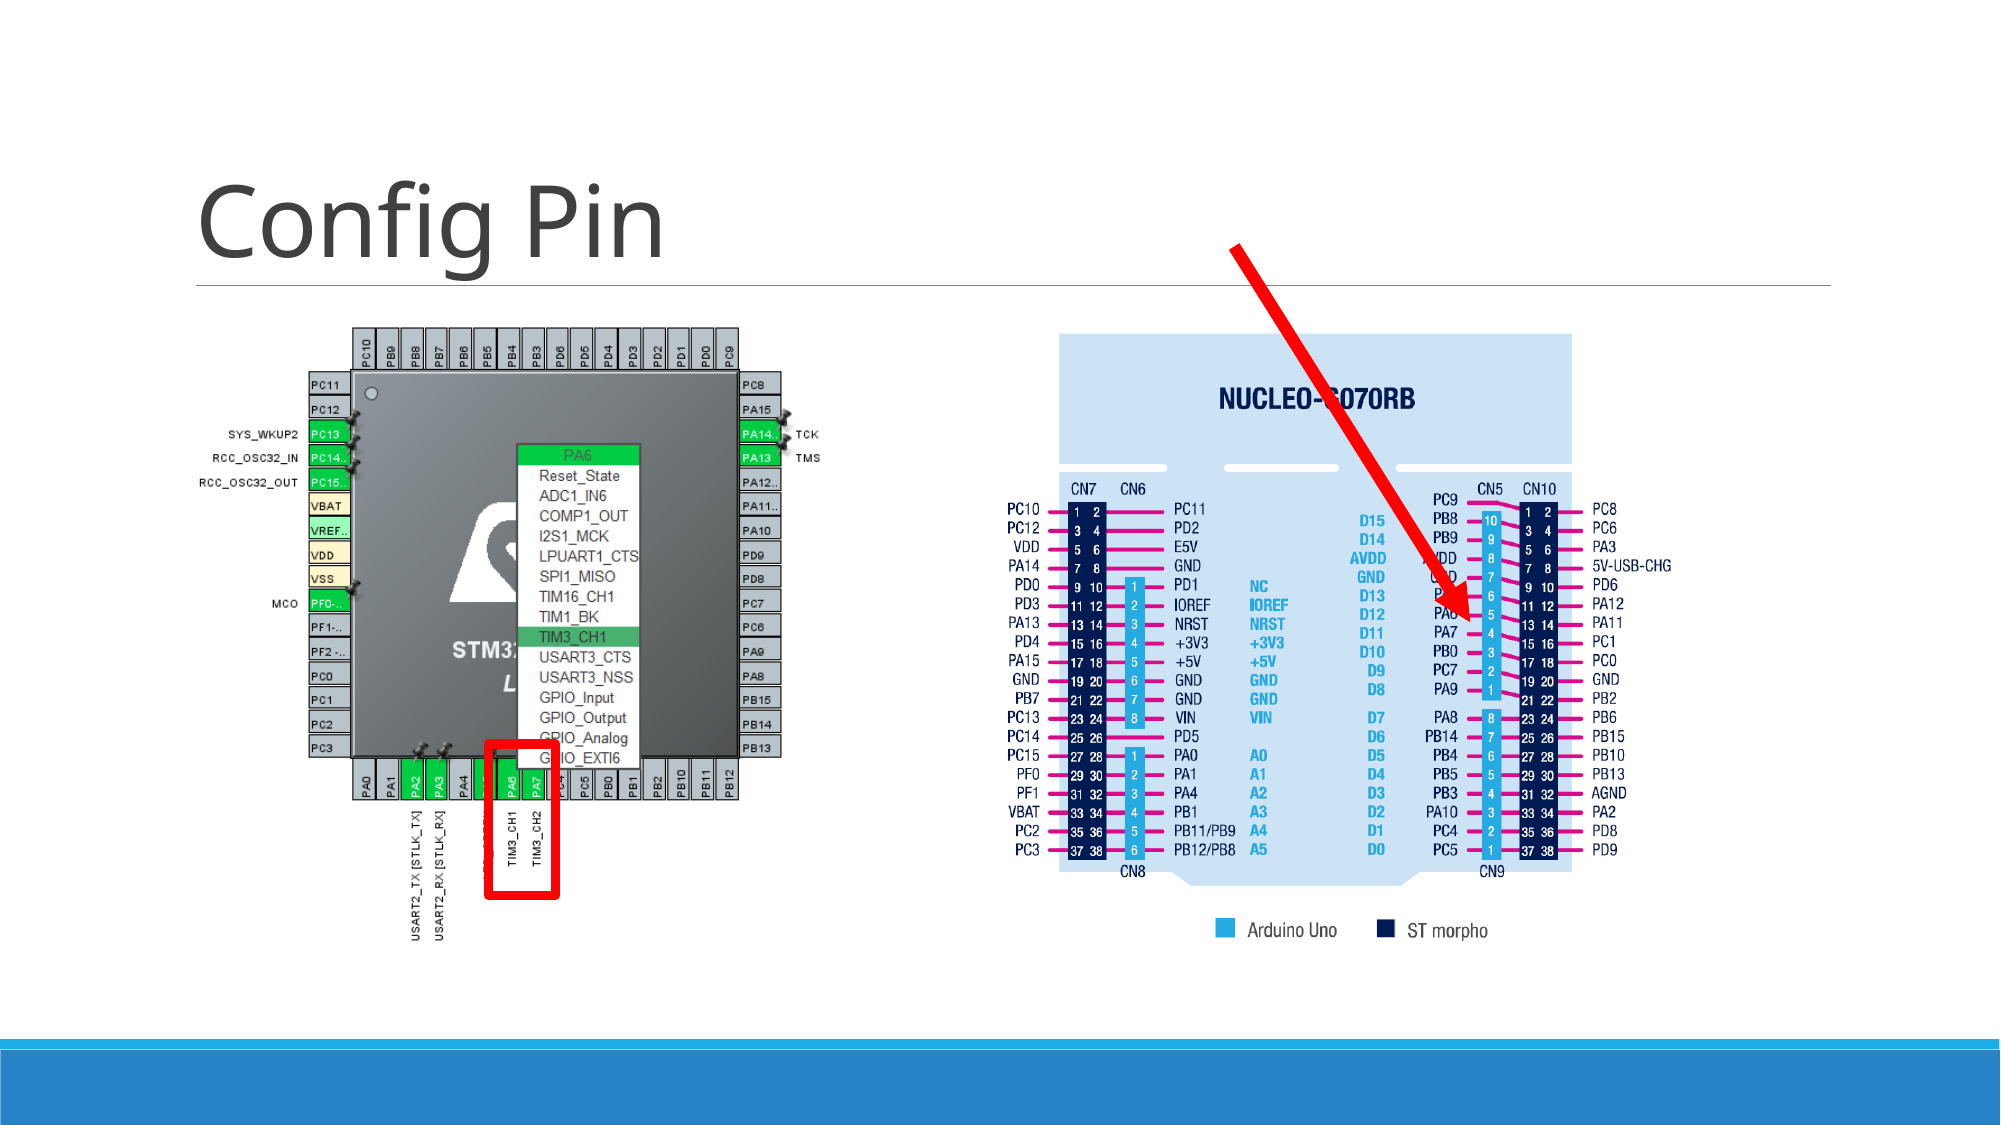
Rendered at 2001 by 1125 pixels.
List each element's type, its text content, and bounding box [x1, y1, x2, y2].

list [181, 303, 861, 965]
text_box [1233, 246, 1471, 623]
picture [986, 320, 1684, 949]
title Config Pin [180, 47, 1830, 285]
